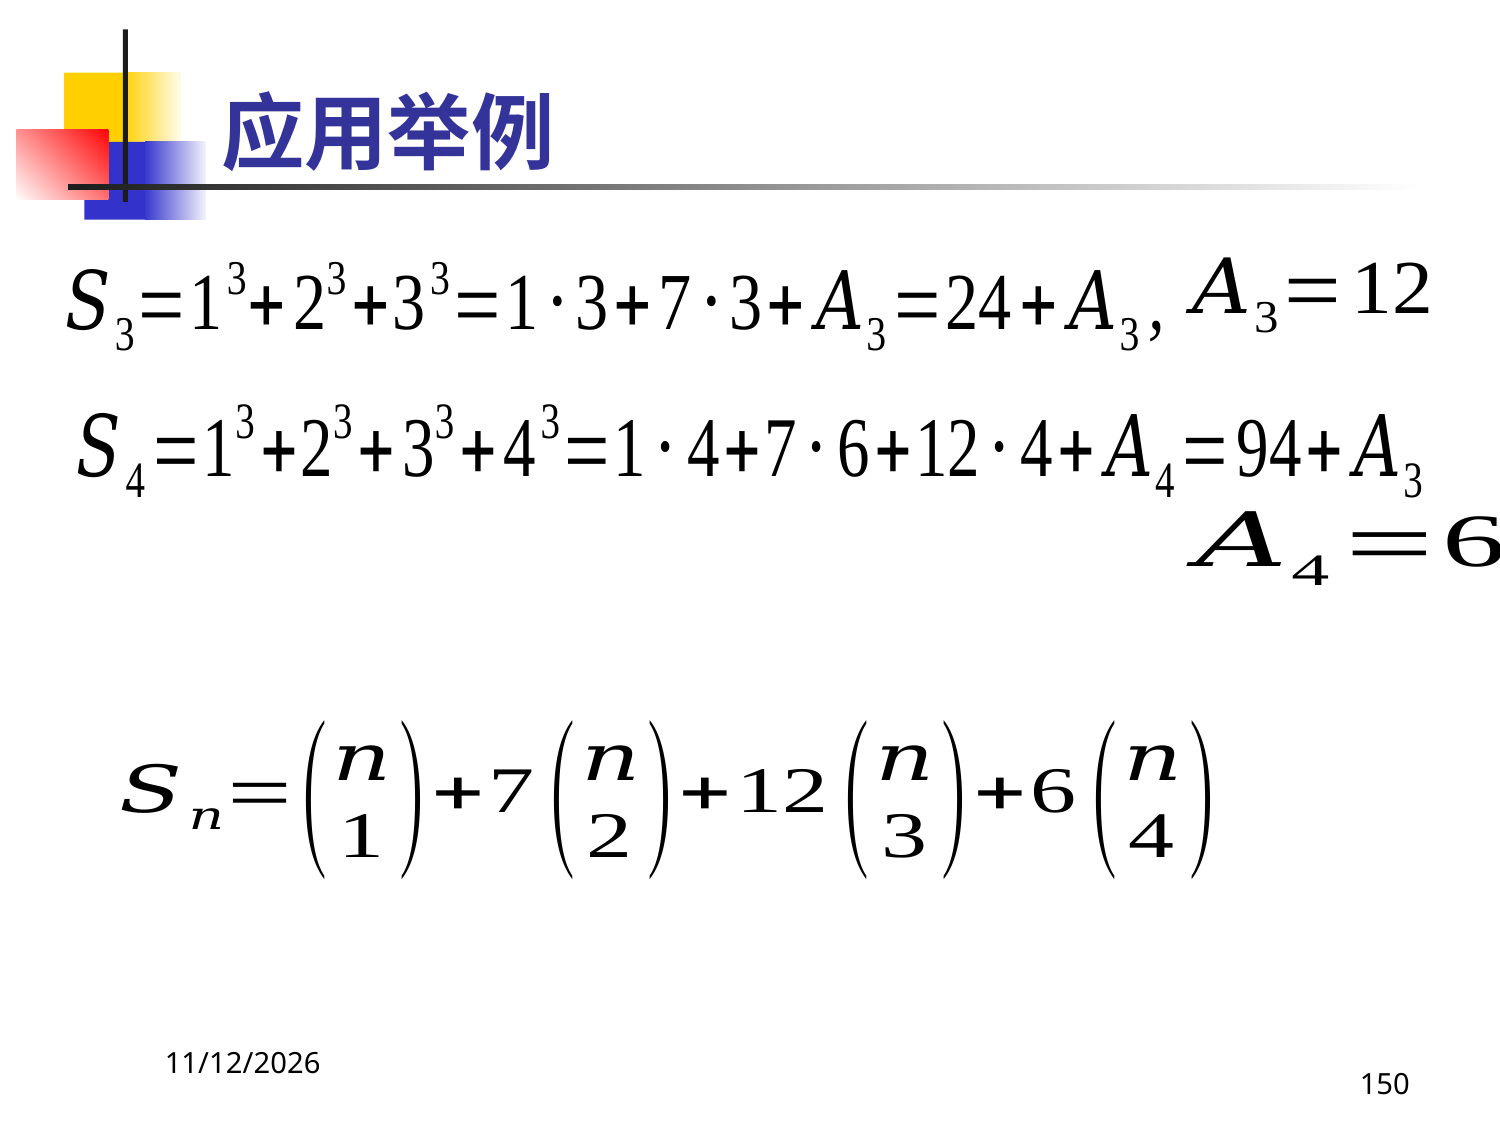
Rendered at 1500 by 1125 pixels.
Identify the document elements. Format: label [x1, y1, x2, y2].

title [206, 0, 1400, 188]
slide_number [150, 1037, 463, 1113]
slide_number [1112, 1037, 1425, 1113]
